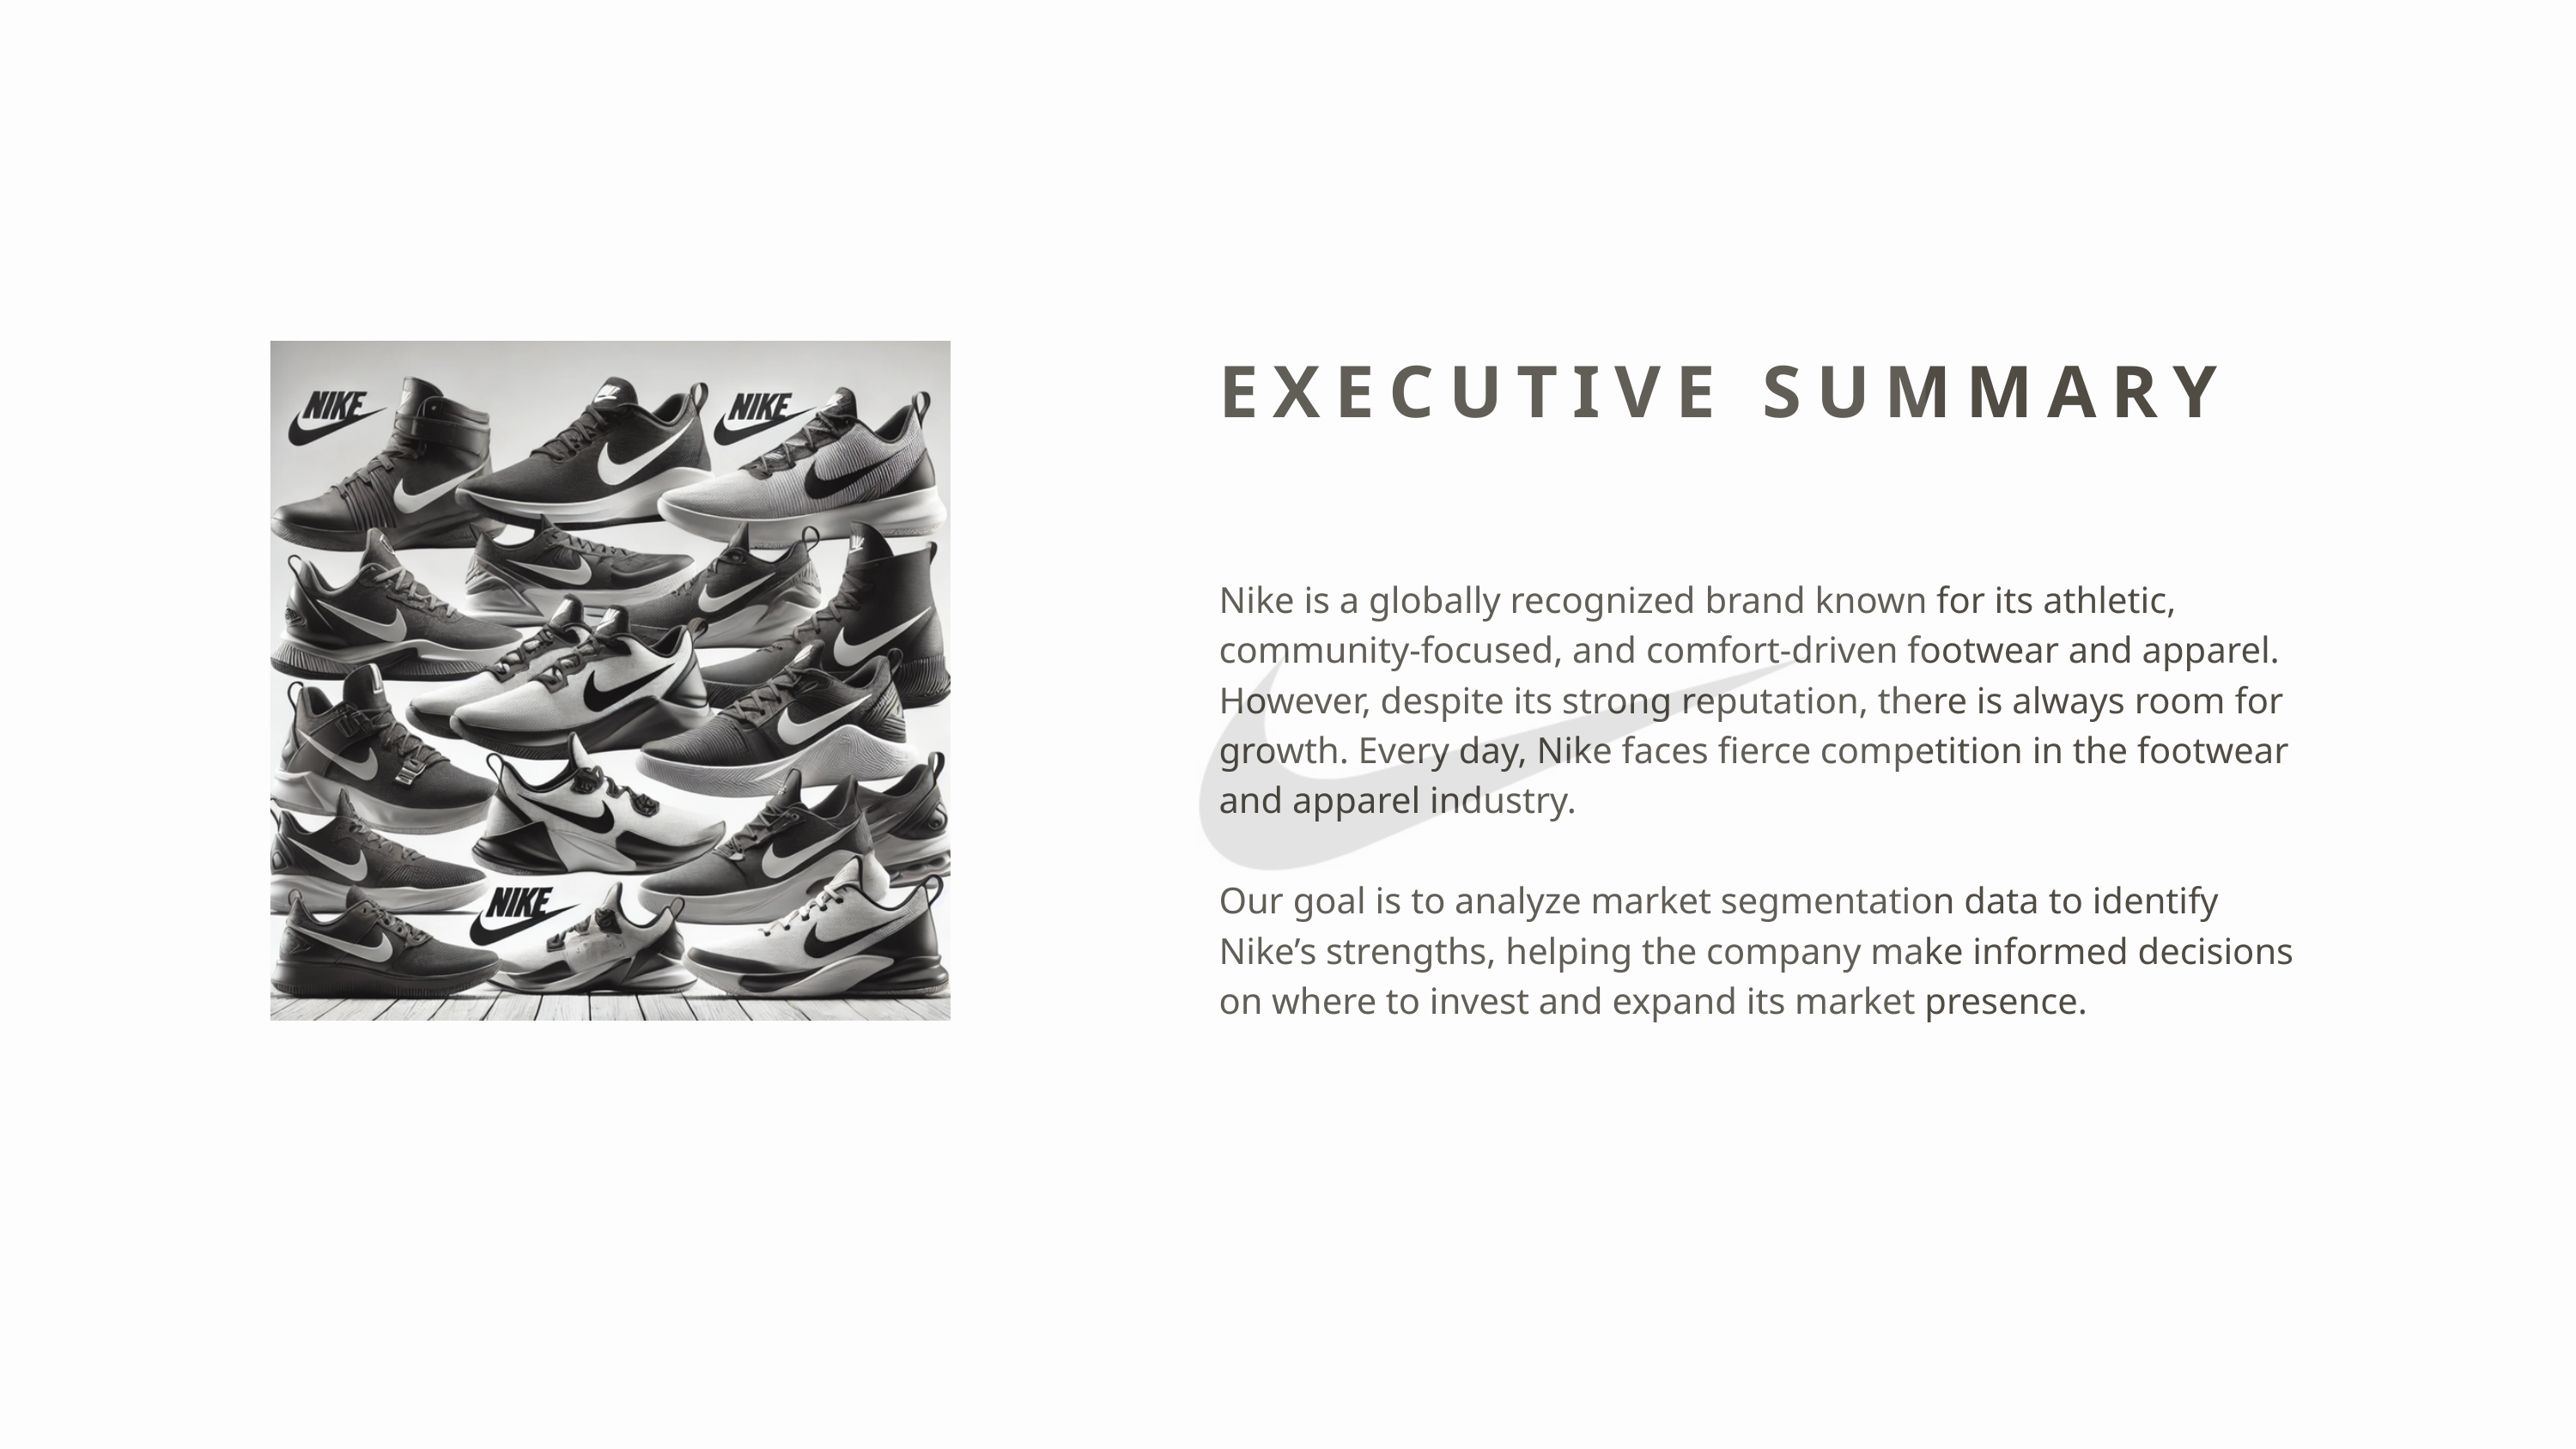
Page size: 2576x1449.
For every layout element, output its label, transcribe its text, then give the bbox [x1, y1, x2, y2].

text_box EXECUTIVE SUMMARY [1218, 331, 2269, 432]
text_box Nike is a globally recognized brand known for its athletic, community-focused, and comfort-driven footwear and apparel. However, despite its strong reputation, there is always room for growth. Every day, Nike faces fierce competition in the footwear and apparel industry. Our goal is to analyze market segmentation data to identify Nike’s strengths, helping the company make informed decisions on where to invest and expand its market presence. [1926, 570, 2322, 1072]
text_box [1084, 341, 1926, 1182]
text_box [270, 341, 951, 1021]
